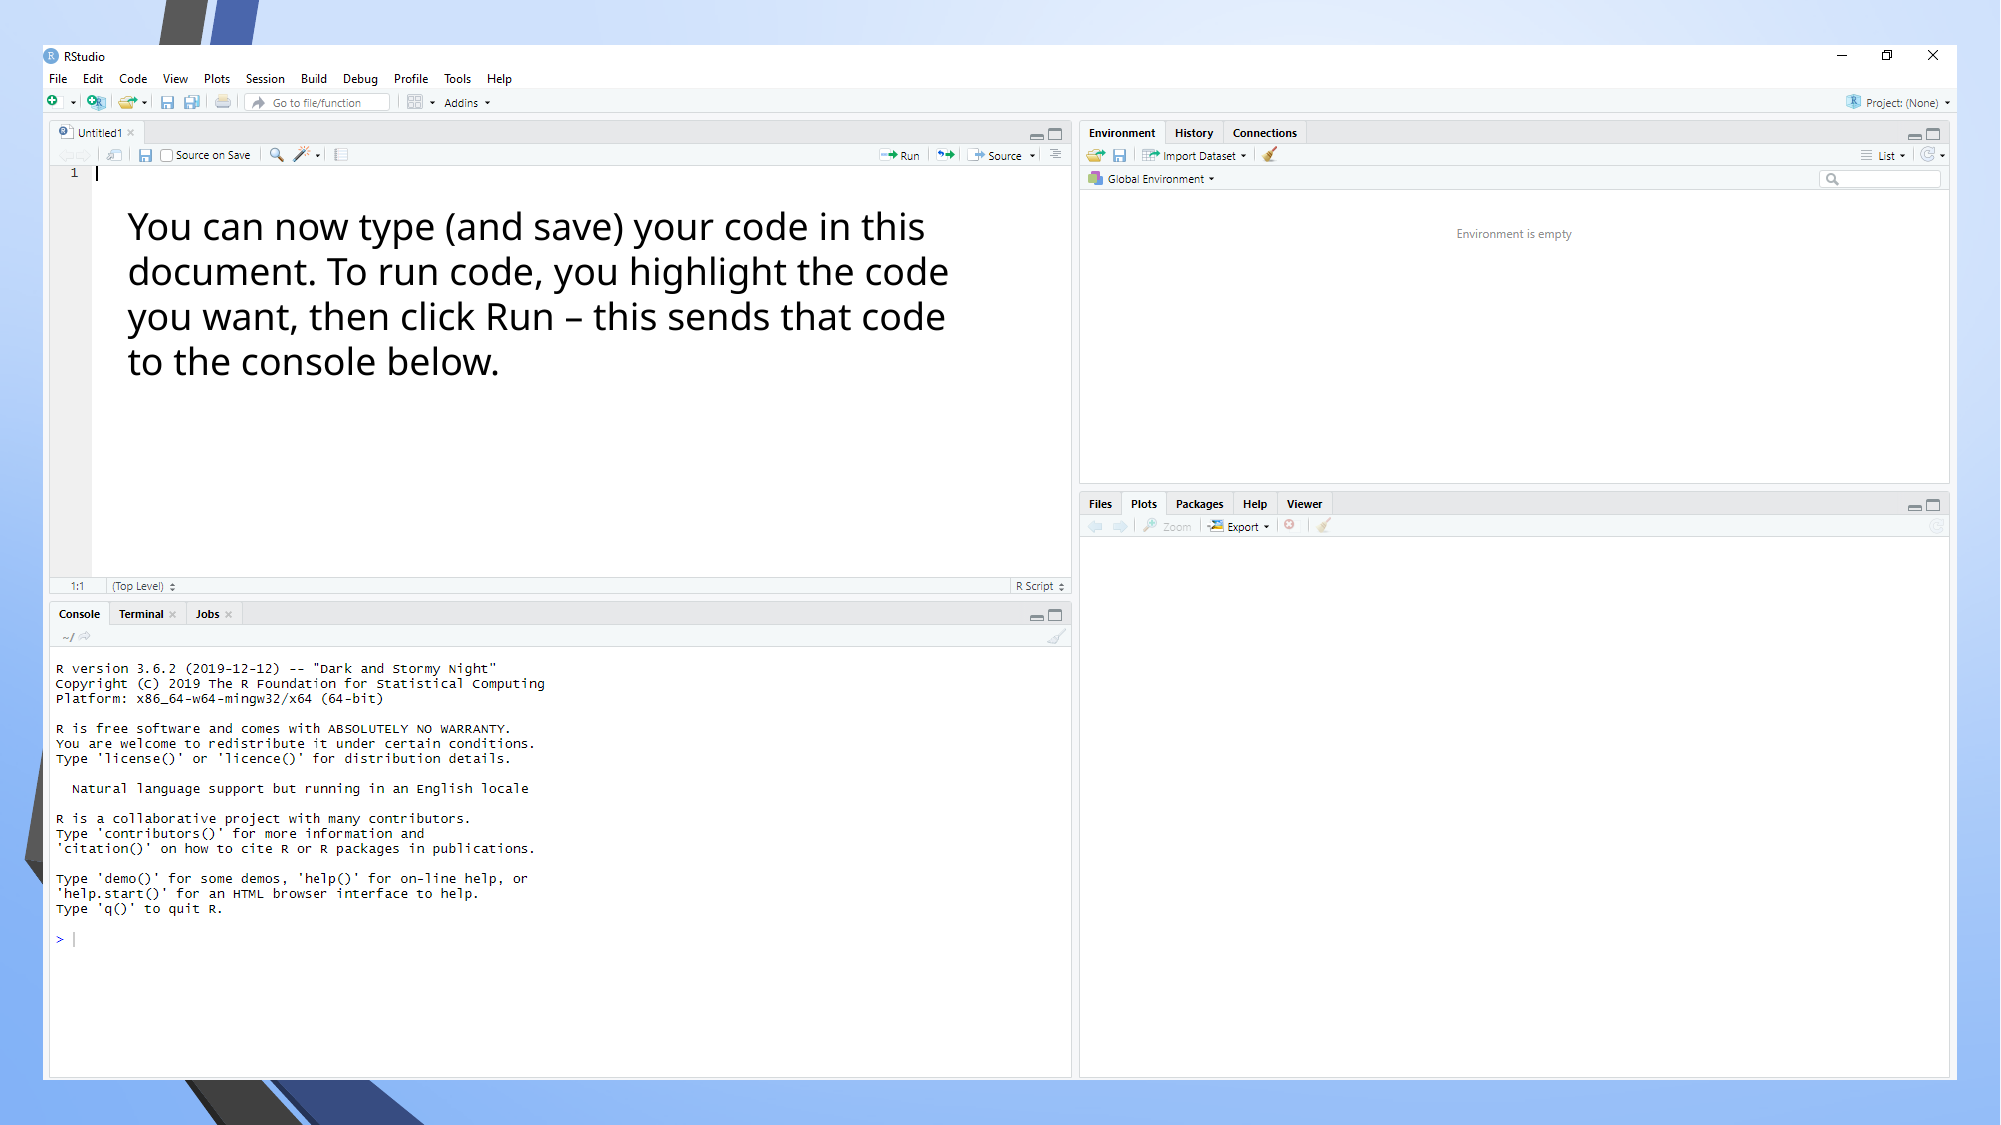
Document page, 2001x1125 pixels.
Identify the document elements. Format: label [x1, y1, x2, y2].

picture [42, 45, 1958, 1080]
